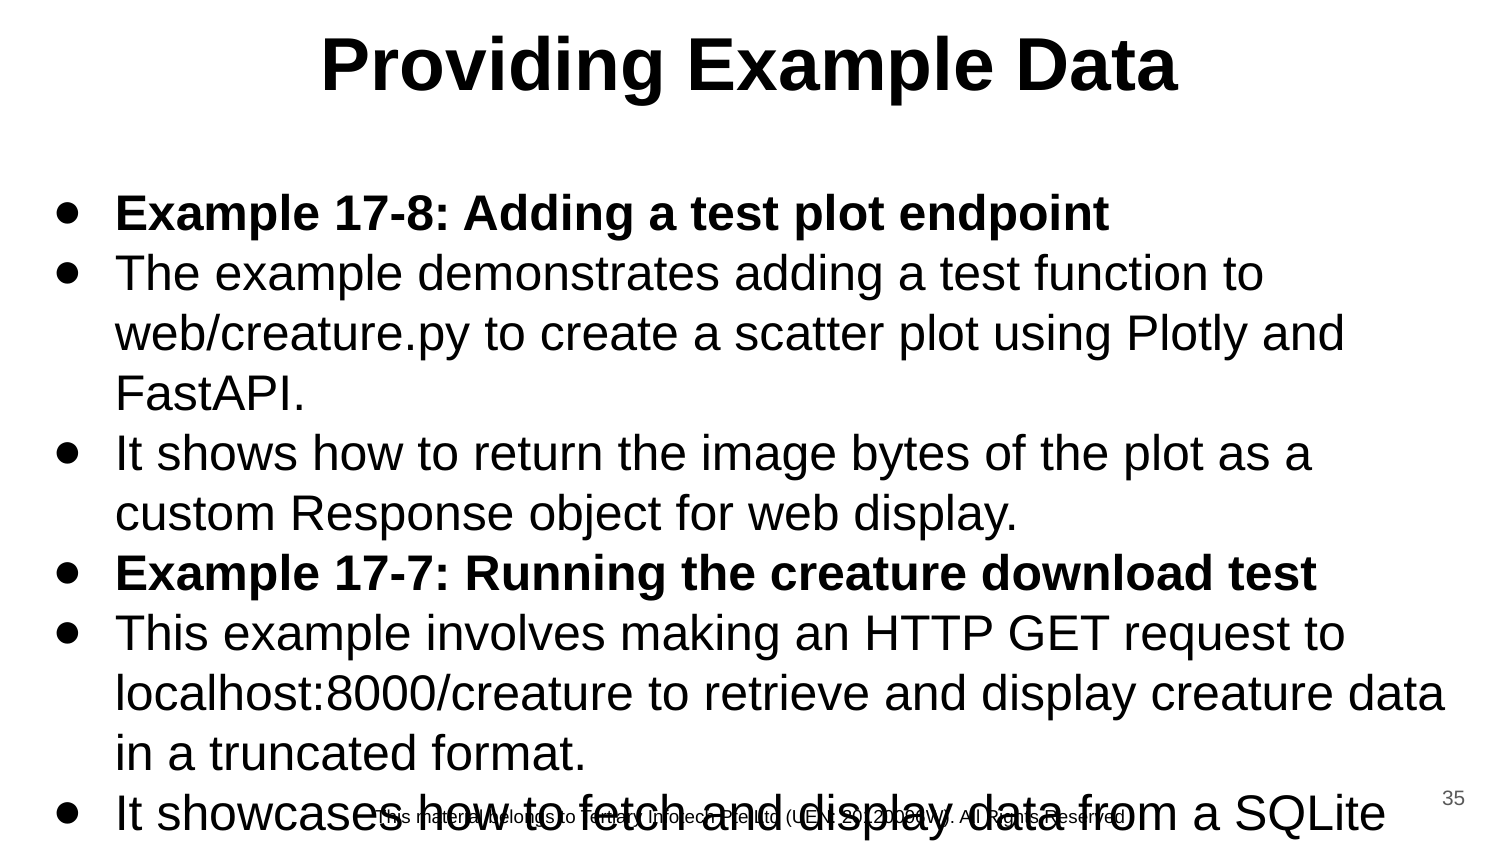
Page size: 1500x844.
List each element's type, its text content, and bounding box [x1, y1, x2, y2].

text_box 35 [1390, 764, 1480, 830]
list Example 17-8: Adding a test plot endpoint The example demonstrates adding a test function to web/creature.py to create a scatter plot using Plotly and FastAPI. It shows how to return the image bytes of the plot as a custom Response object for web display. Example 17-7: Running the creature download test This example involves making an HTTP GET request to localhost:8000/creature to retrieve and display creature data in a truncated format. It showcases how to fetch and display data from a SQLite database using FastAPI. [24, 105, 1480, 818]
title Providing Example Data [0, 0, 1500, 94]
